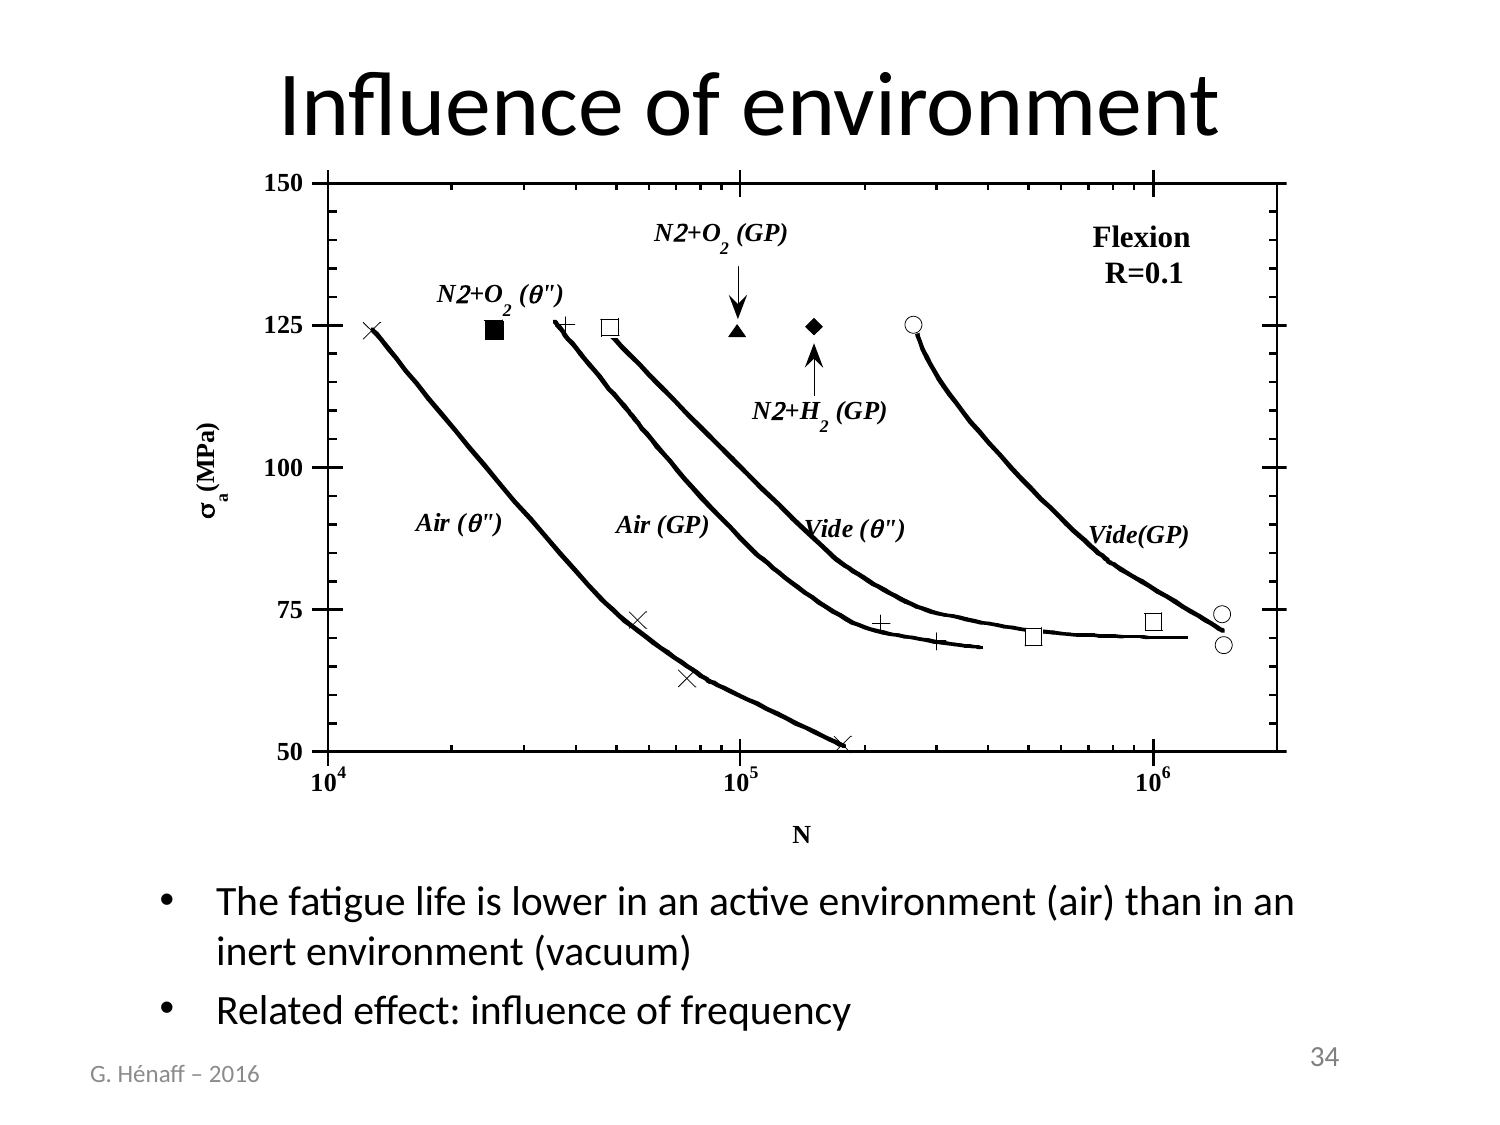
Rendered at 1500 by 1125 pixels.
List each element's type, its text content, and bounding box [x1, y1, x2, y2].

picture [177, 157, 1288, 861]
title Influence of environment [75, 5, 1425, 193]
slide_number G. Hénaff – 2016 [75, 1042, 425, 1103]
text_box The fatigue life is lower in an active environment (air) than in an inert environment (vacuum) Related effect: influence of frequency [144, 866, 1320, 1011]
